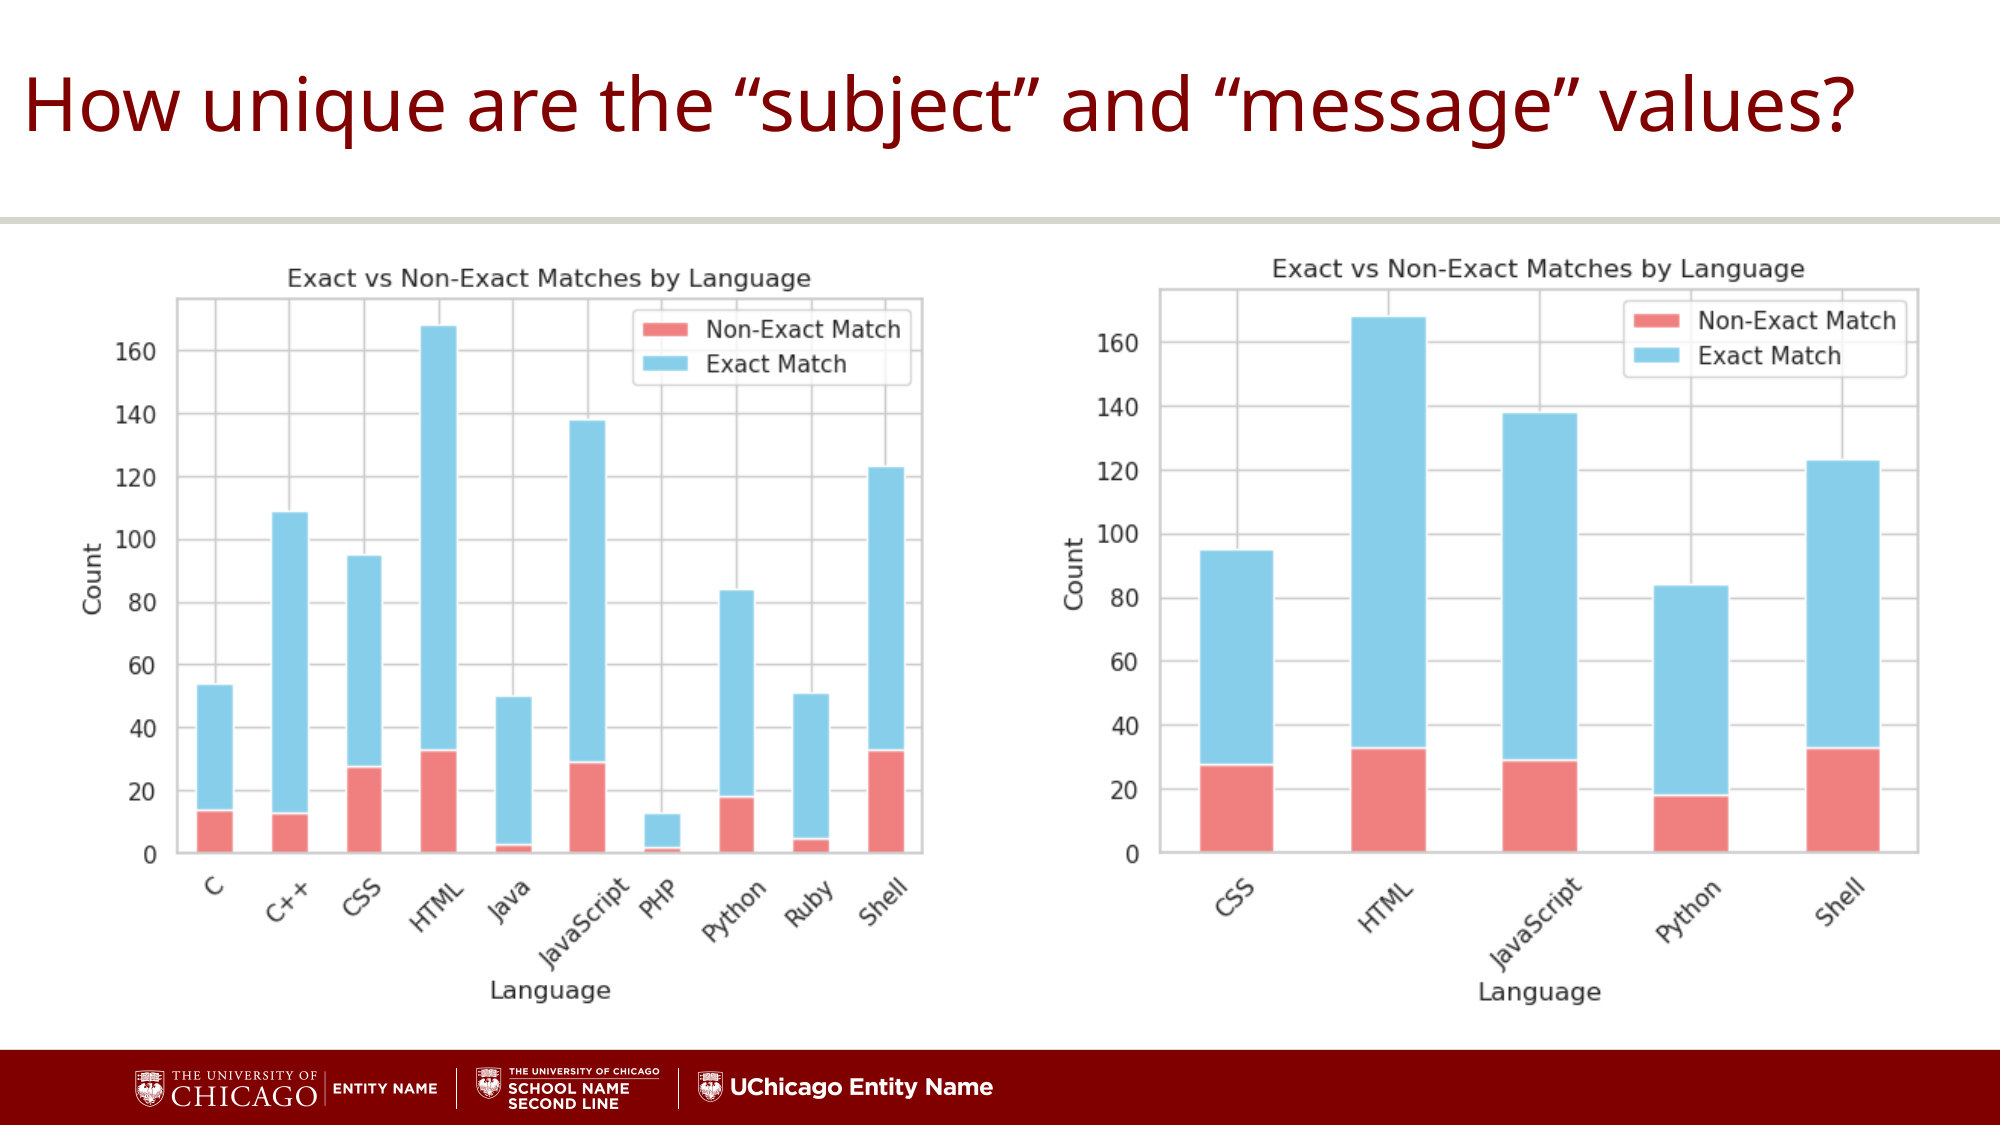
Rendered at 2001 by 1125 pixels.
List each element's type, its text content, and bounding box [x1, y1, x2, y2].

title How unique are the “subject” and “message” values? [22, 0, 1976, 216]
picture [68, 254, 936, 1017]
picture [1049, 244, 1932, 1019]
picture [115, 1050, 1017, 1125]
